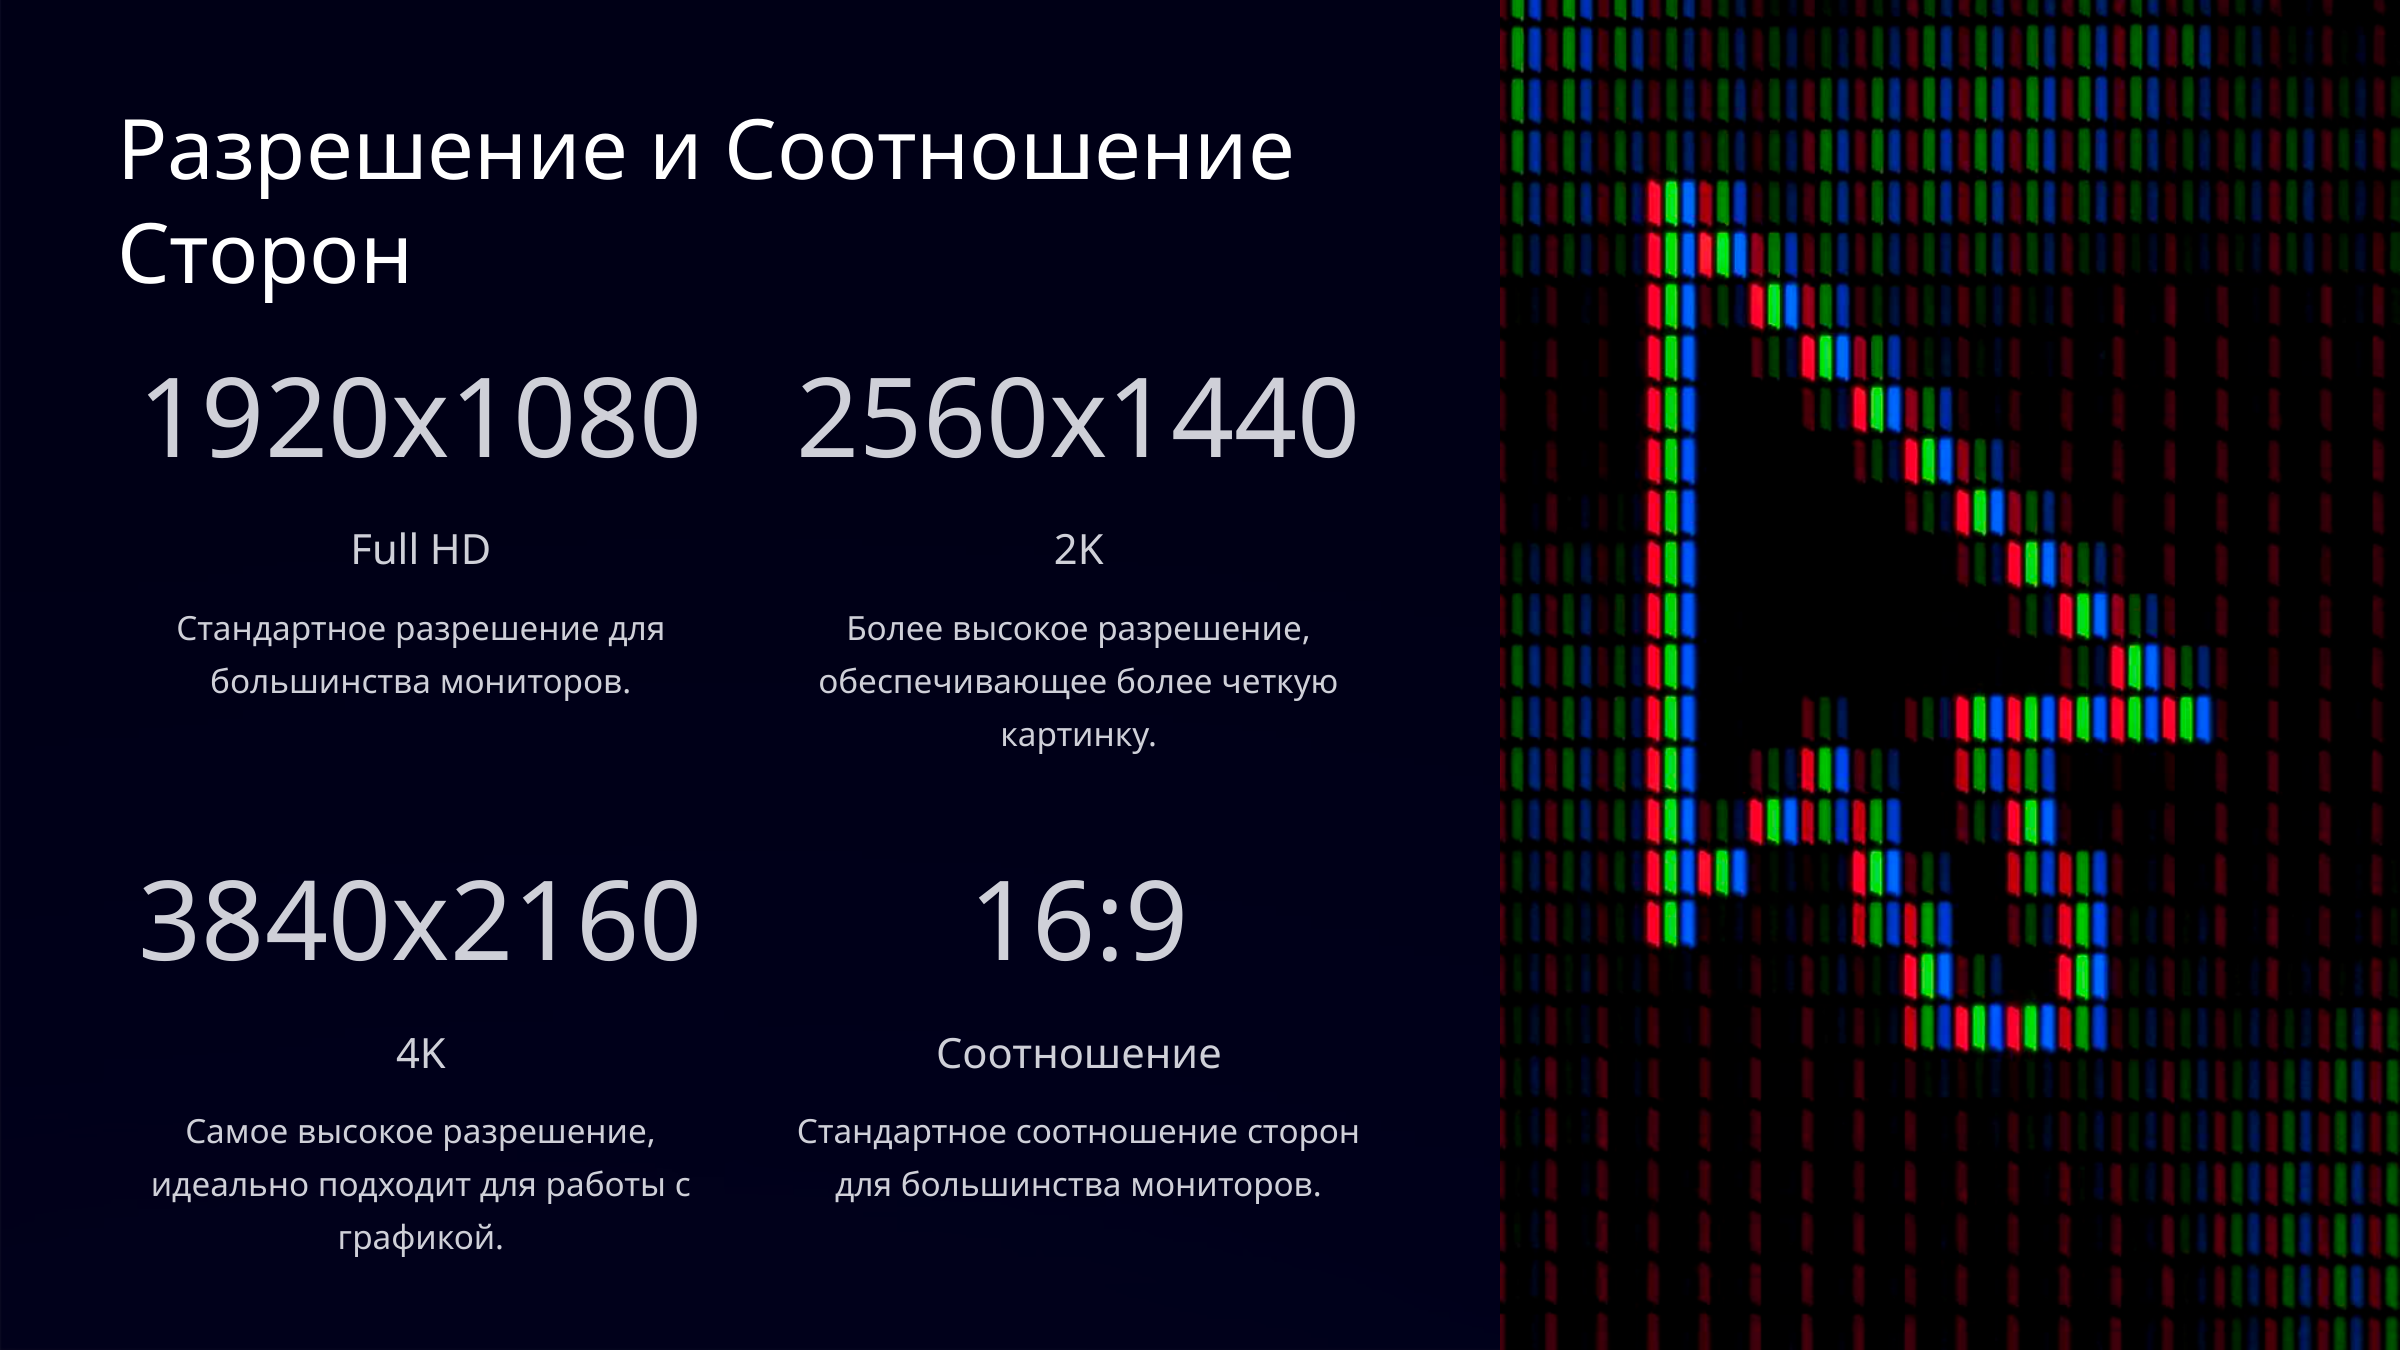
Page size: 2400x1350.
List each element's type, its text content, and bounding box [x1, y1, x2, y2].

picture [1499, 0, 2400, 1350]
text_box Самое высокое разрешение, идеально подходит для работы с графикой. [117, 1096, 725, 1258]
text_box 2560x1440 [775, 368, 1383, 480]
text_box 3840x2160 [117, 871, 725, 983]
text_box Разрешение и Соотношение Сторон [117, 92, 1383, 302]
text_box 1920x1080 [117, 368, 725, 480]
text_box 16:9 [775, 871, 1383, 983]
text_box Соотношение [869, 1024, 1289, 1077]
text_box Стандартное разрешение для большинства мониторов. [117, 593, 725, 701]
text_box Стандартное соотношение сторон для большинства мониторов. [775, 1096, 1383, 1204]
text_box 2K [869, 521, 1289, 574]
text_box 4K [211, 1024, 631, 1077]
text_box Full HD [211, 521, 631, 574]
text_box Более высокое разрешение, обеспечивающее более четкую картинку. [775, 593, 1383, 755]
